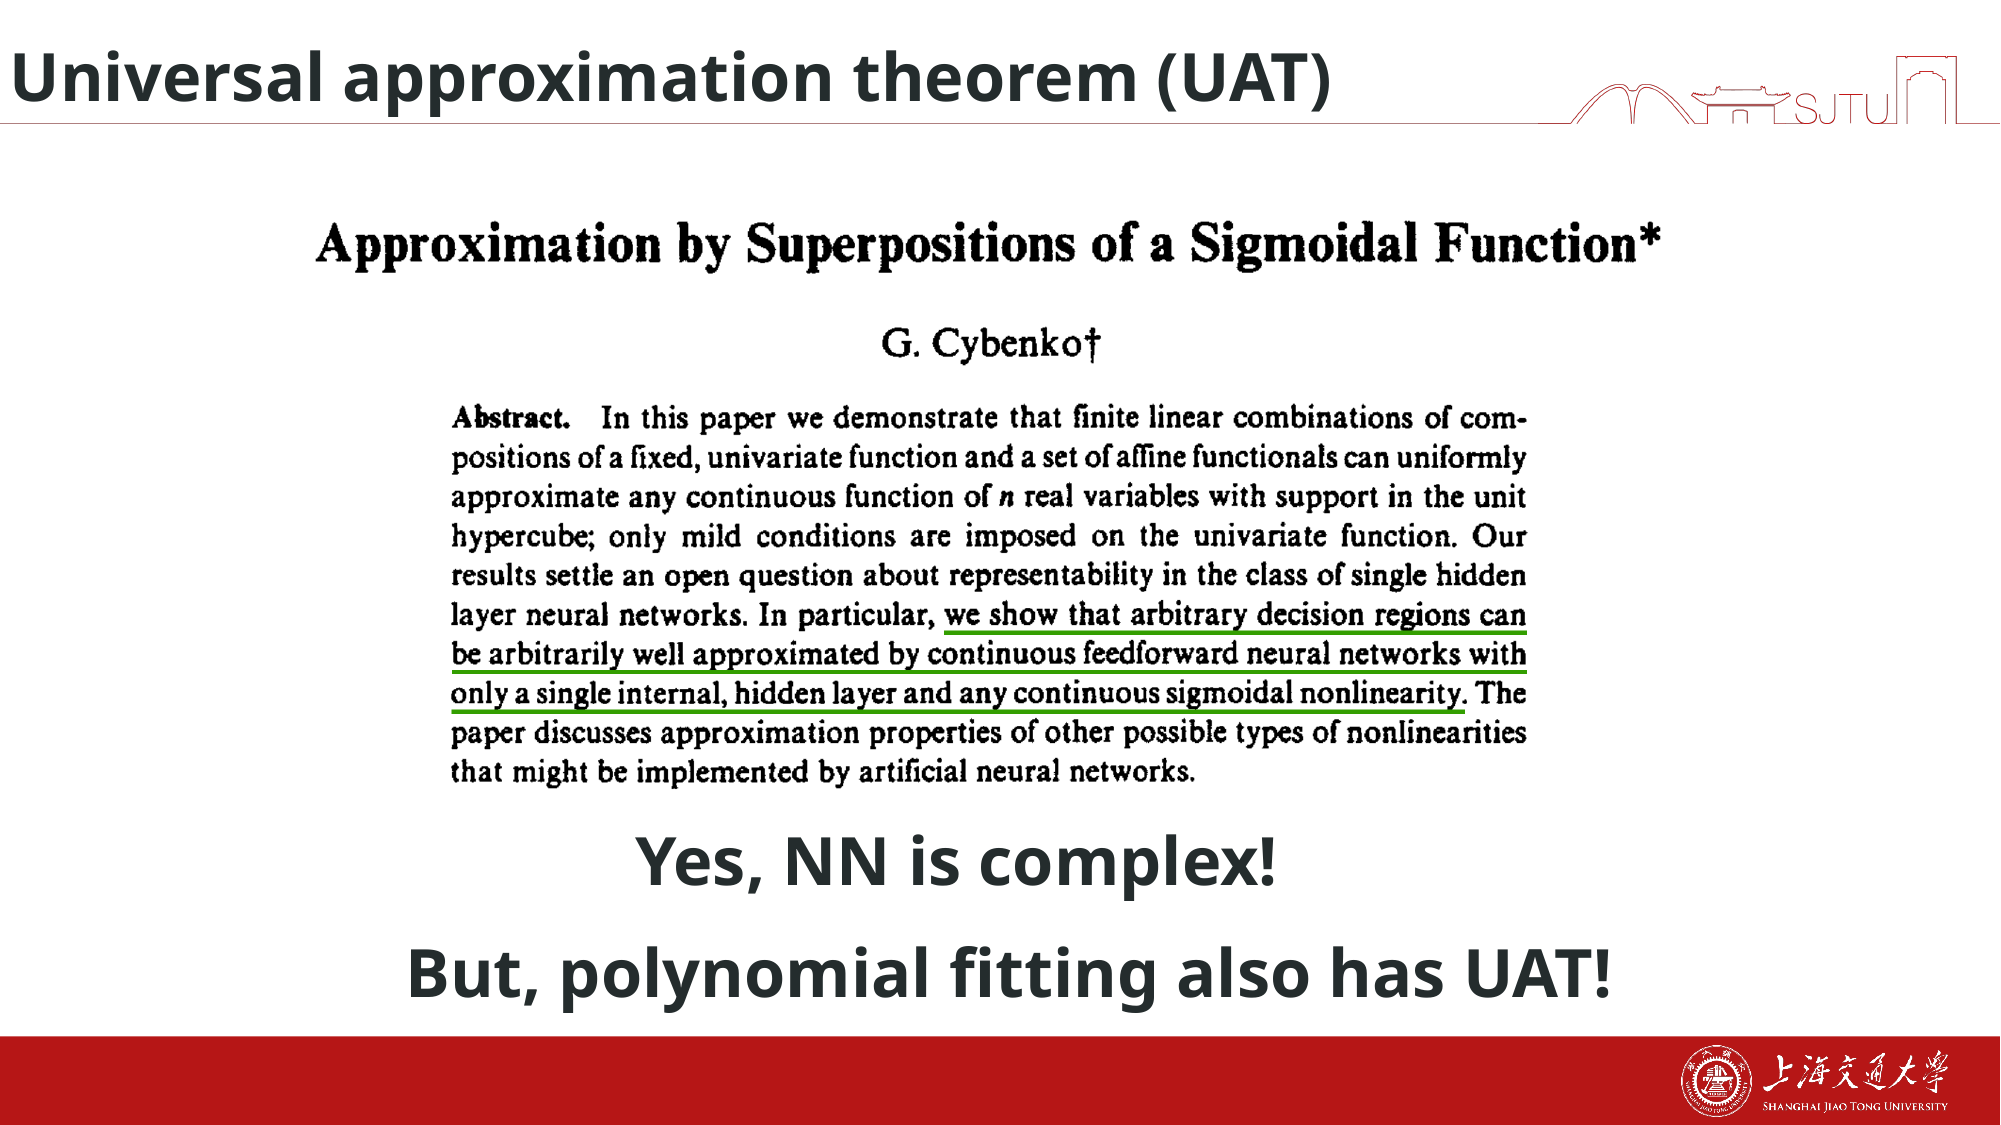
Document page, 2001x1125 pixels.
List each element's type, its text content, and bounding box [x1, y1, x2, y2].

text_box Universal approximation theorem (UAT) [9, 12, 1397, 115]
text_box But, polynomial fitting also has UAT! [405, 908, 1664, 1011]
text_box 1989 [314, 819, 1686, 933]
picture [1681, 1045, 1948, 1117]
picture [0, 56, 2000, 124]
picture [279, 191, 1695, 808]
text_box Yes, NN is complex! [635, 819, 1558, 899]
